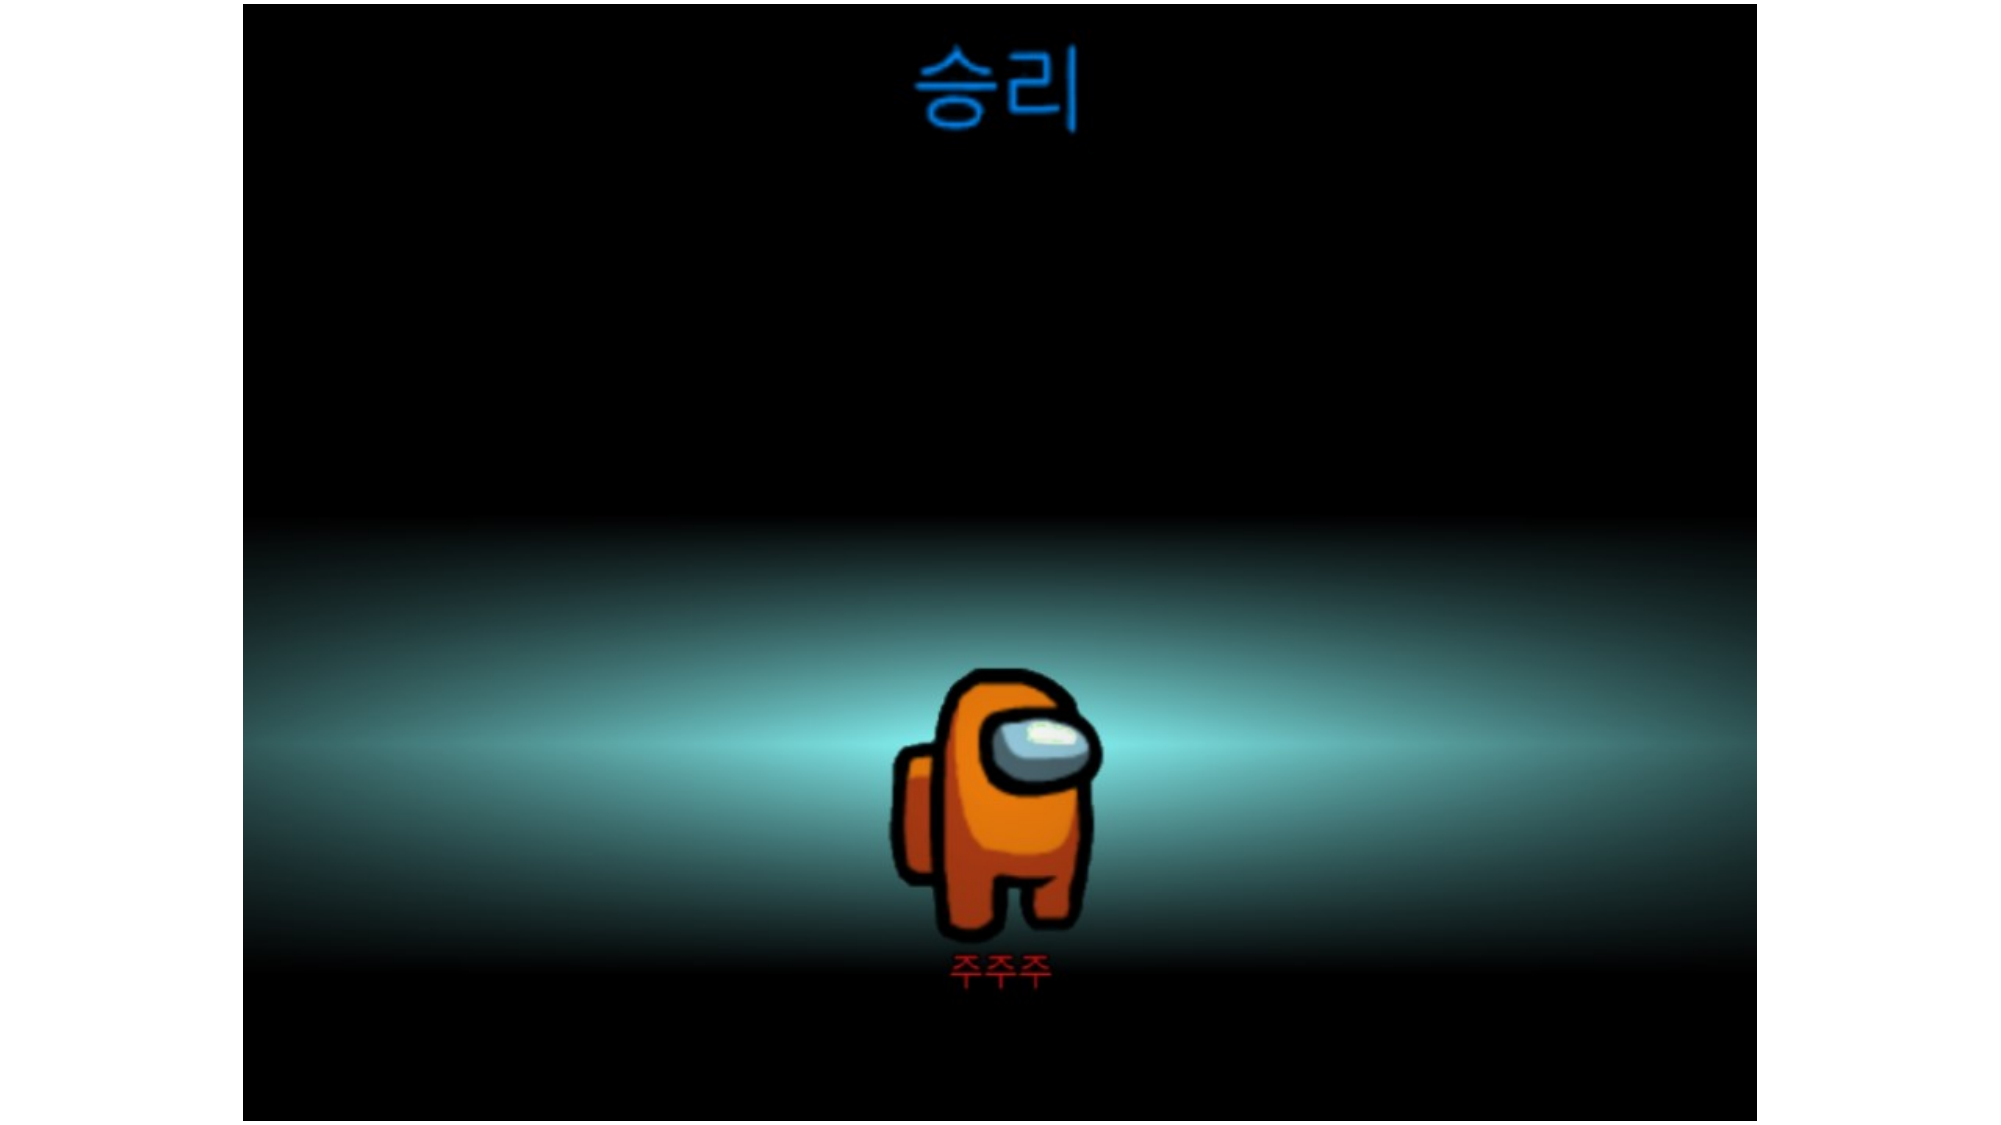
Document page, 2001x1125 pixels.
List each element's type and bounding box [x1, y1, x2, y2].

picture [243, 4, 1757, 1121]
